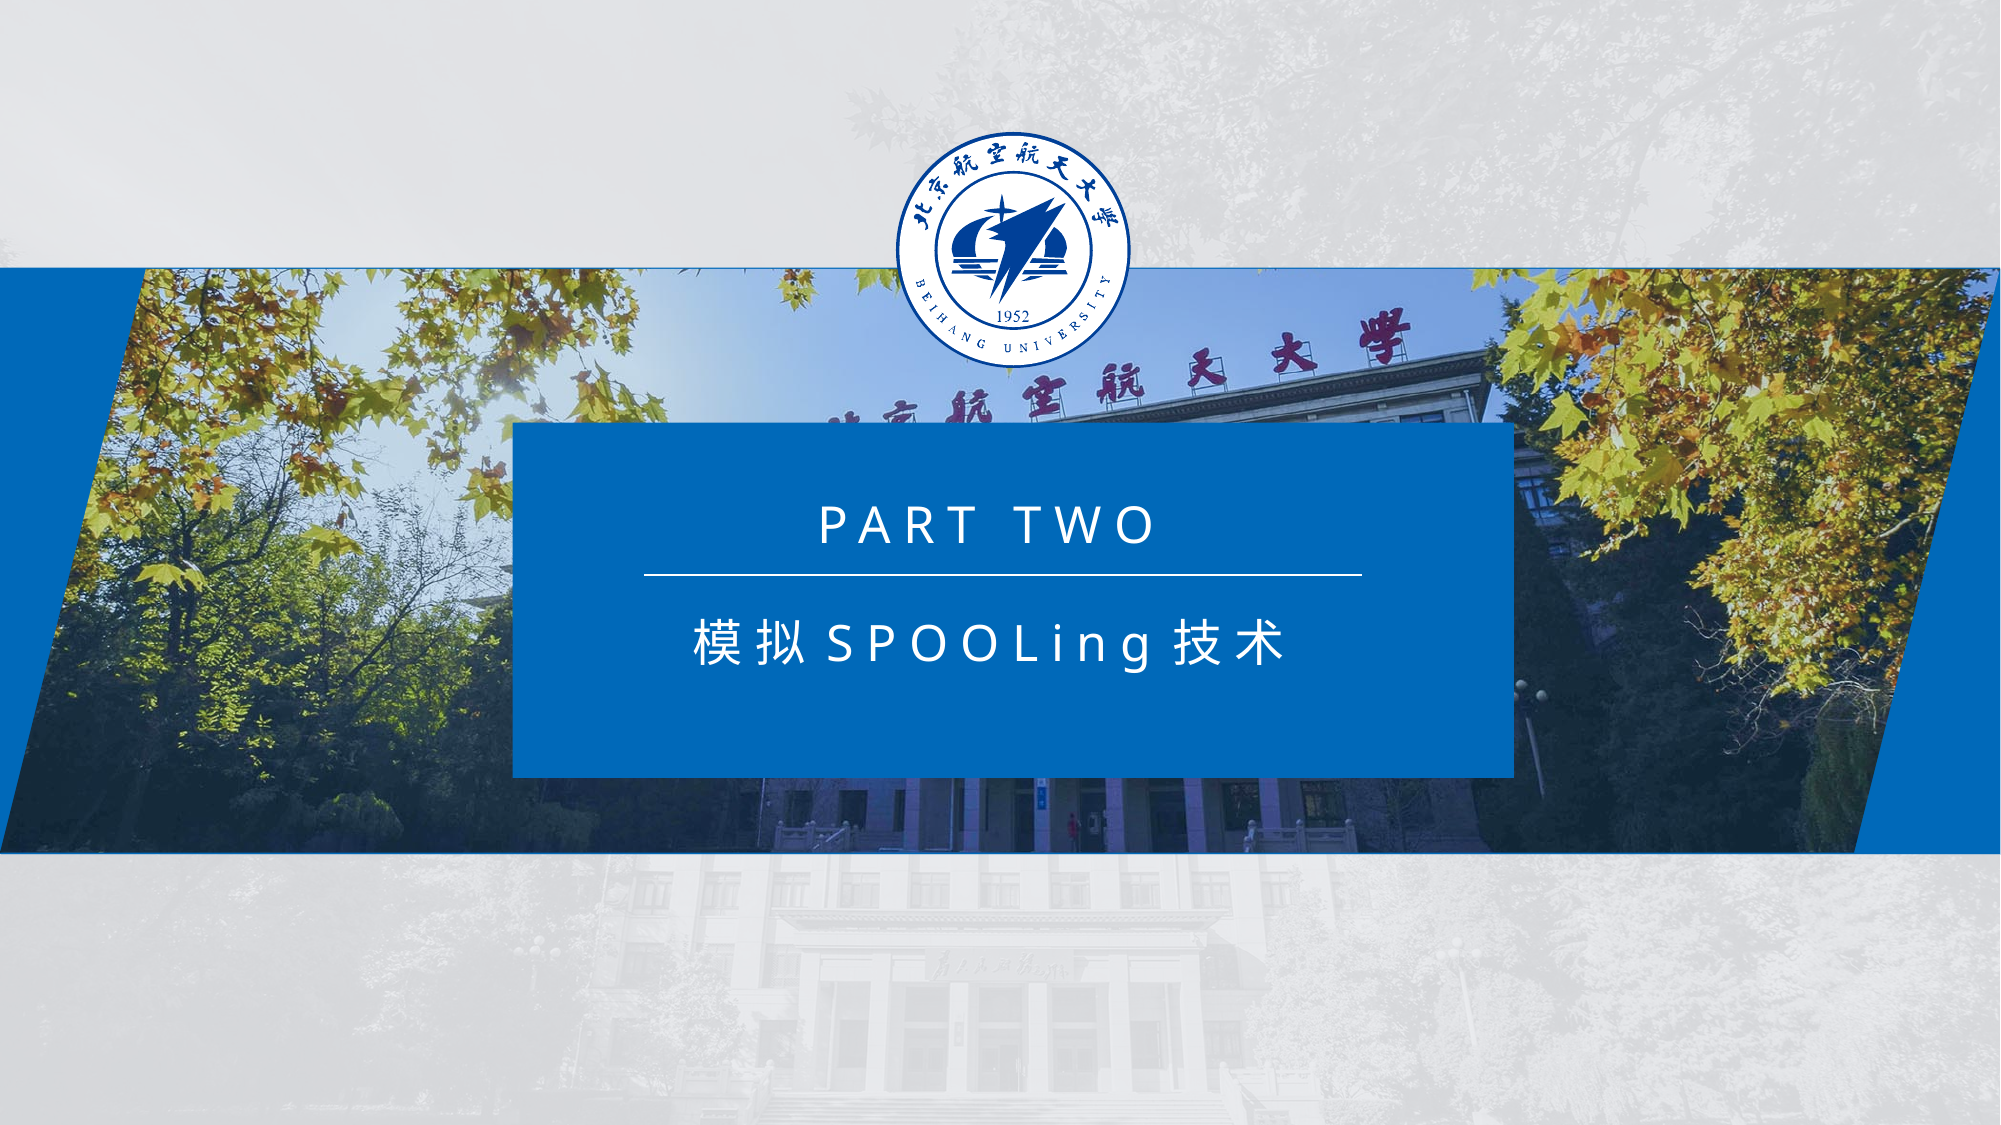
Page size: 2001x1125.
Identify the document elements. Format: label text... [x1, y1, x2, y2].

text_box PART TWO [640, 492, 1358, 563]
list 模拟SPOOLing技术 [642, 610, 1360, 681]
picture [0, 268, 2000, 853]
